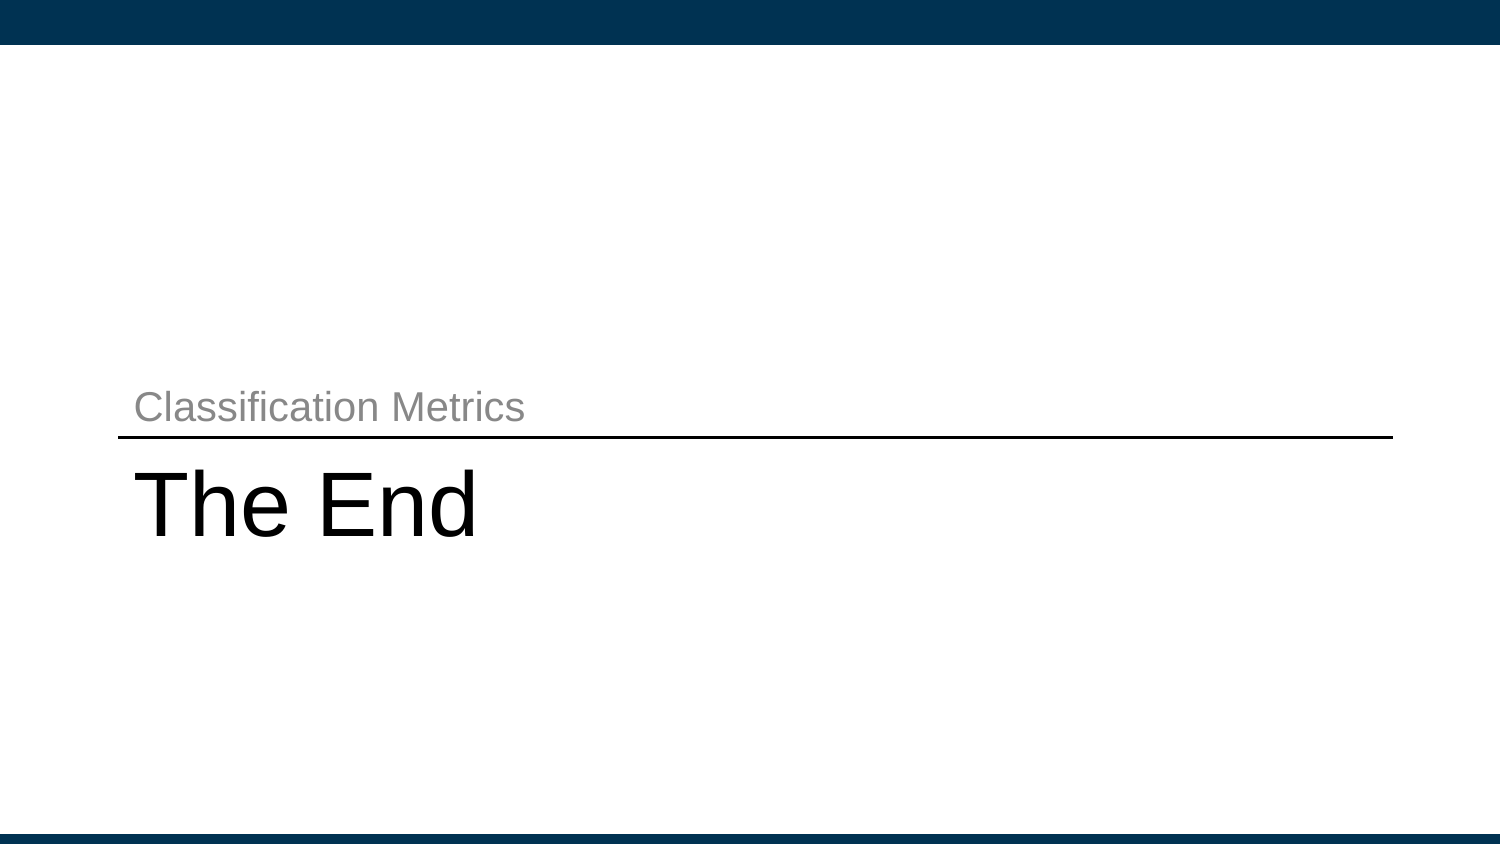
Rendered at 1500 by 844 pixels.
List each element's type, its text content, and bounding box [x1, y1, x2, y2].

list Classification Metrics [118, 253, 1394, 438]
